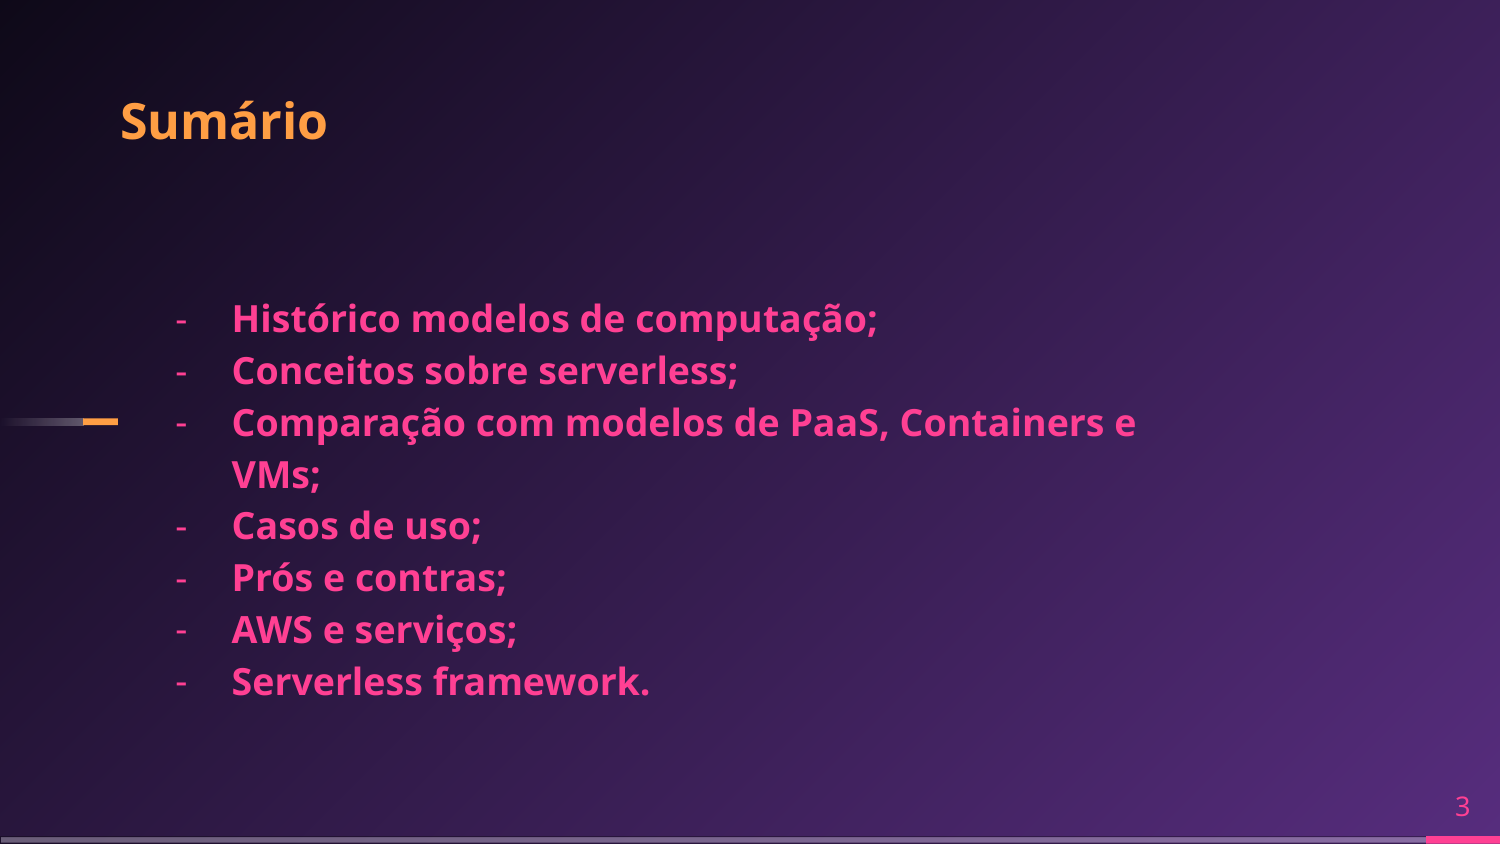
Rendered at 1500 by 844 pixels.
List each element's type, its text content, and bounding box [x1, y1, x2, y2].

title Sumário [120, 66, 959, 151]
subtitle Histórico modelos de computação; Conceitos sobre serverless; Comparação com modelos de PaaS, Containers e VMs; Casos de uso; Prós e contras; AWS e serviços; Serverless framework. [156, 288, 1161, 696]
slide_number ‹#› [1426, 779, 1500, 837]
